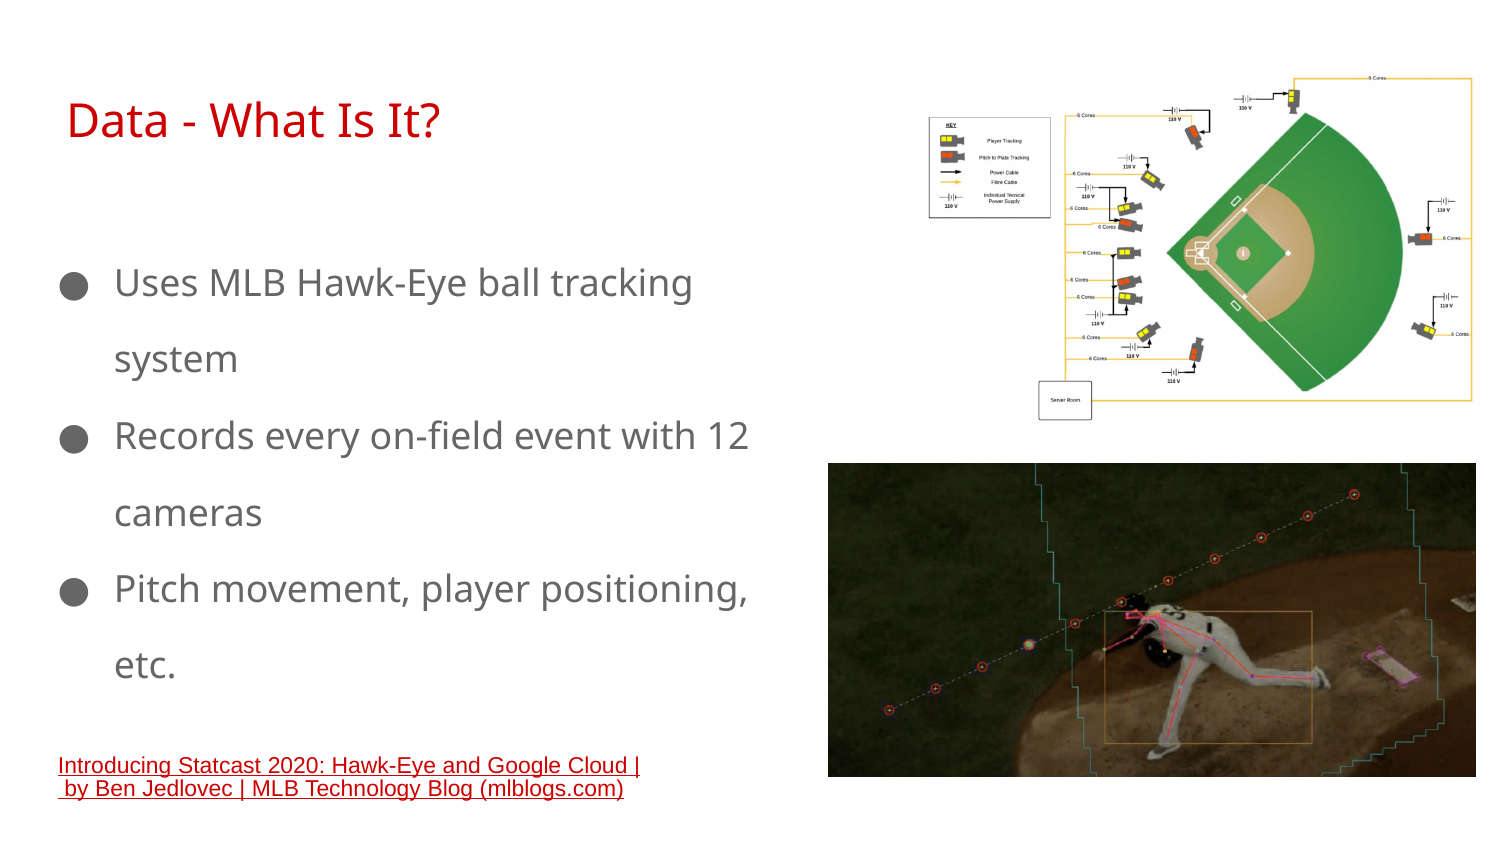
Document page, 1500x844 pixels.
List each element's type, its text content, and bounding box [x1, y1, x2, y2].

title Data - What Is It? [51, 72, 920, 167]
picture [921, 72, 1477, 424]
picture [827, 462, 1477, 777]
text_box Introducing Statcast 2020: Hawk-Eye and Google Cloud | by Ben Jedlovec | MLB Technology Blog (mlblogs.com) [42, 735, 662, 828]
list Uses MLB Hawk-Eye ball tracking system Records every on-field event with 12 cameras Pitch movement, player positioning, etc. [23, 215, 771, 777]
